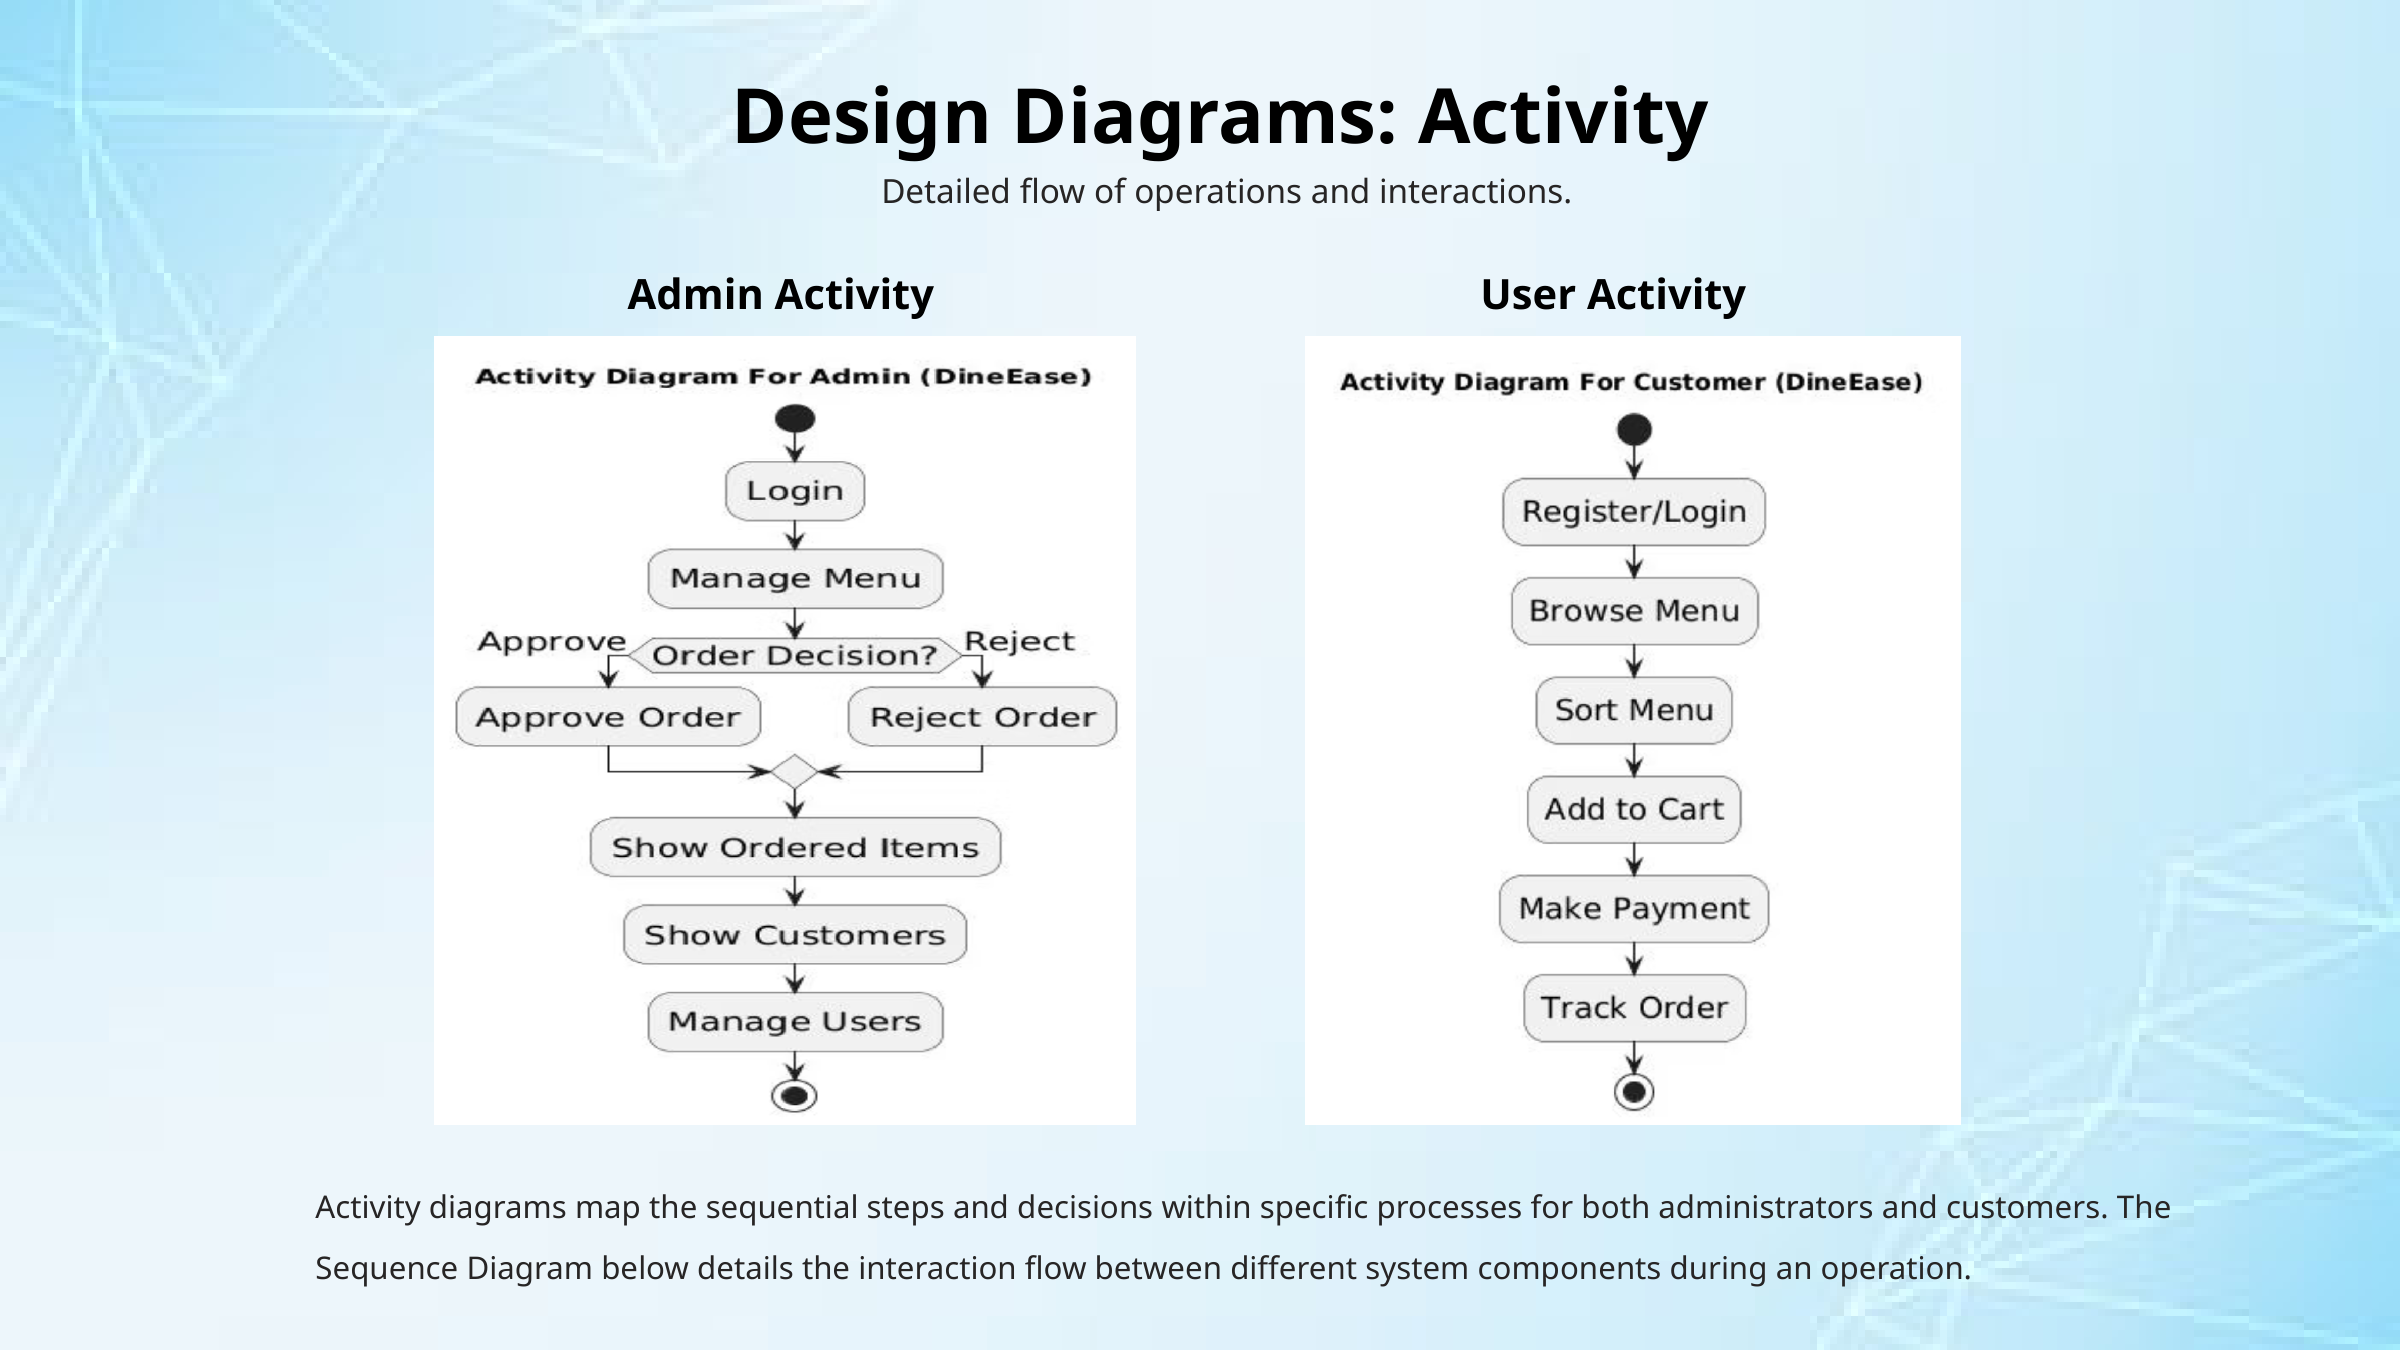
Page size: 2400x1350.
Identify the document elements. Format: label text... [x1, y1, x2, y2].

picture [0, 0, 2400, 1350]
text_box Design Diagrams: Activity [641, 46, 1820, 131]
text_box Detailed flow of operations and interactions. [881, 145, 1770, 188]
text_box Admin Activity [627, 255, 967, 298]
text_box User Activity [1480, 255, 1820, 298]
text_box Activity diagrams map the sequential steps and decisions within specific processes for both administrators and customers. The Sequence Diagram below details the interaction flow between different system components during an operation. [315, 1163, 2175, 1288]
